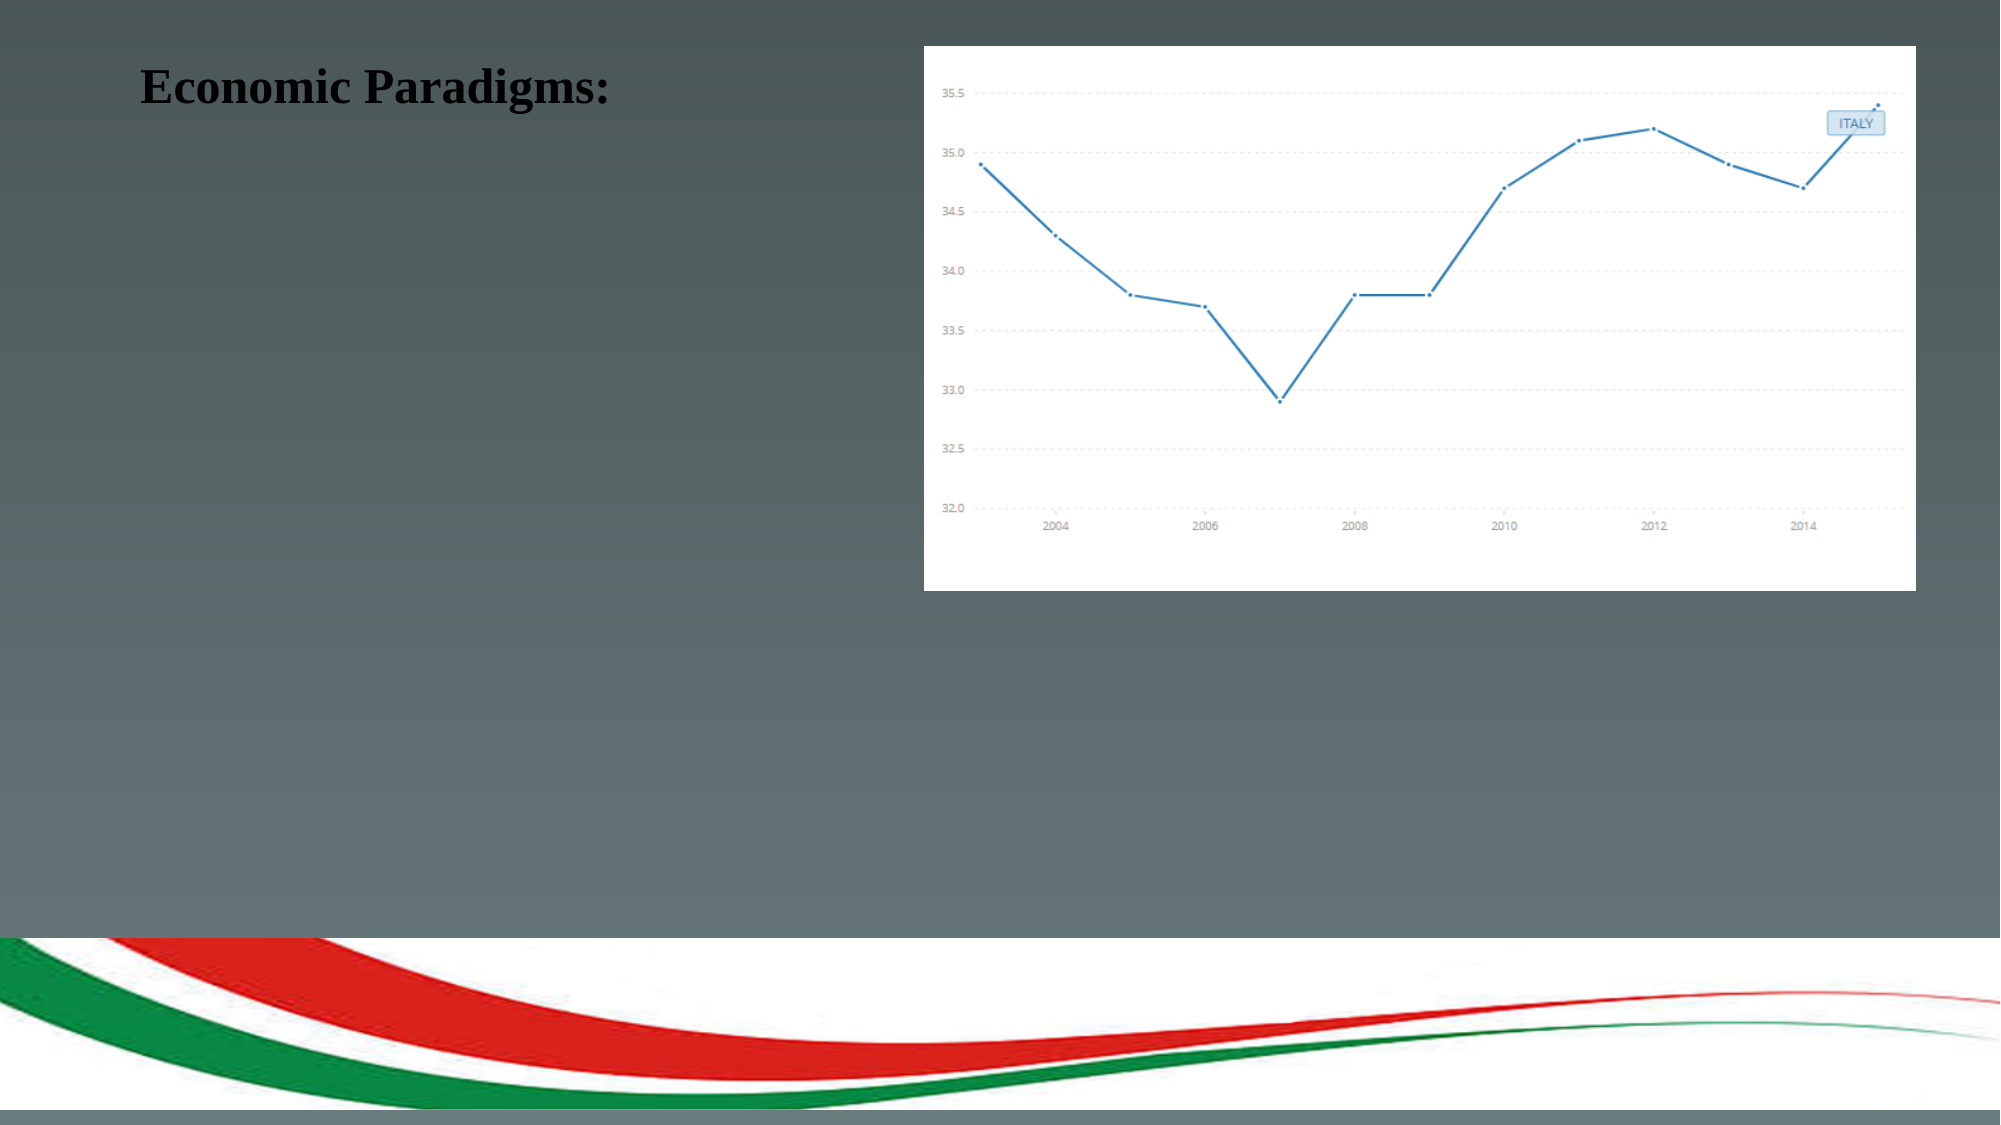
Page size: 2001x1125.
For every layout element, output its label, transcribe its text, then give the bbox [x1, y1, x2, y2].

picture [924, 46, 1916, 591]
picture [0, 938, 2001, 1110]
text_box Economic Paradigms: [125, 46, 845, 122]
